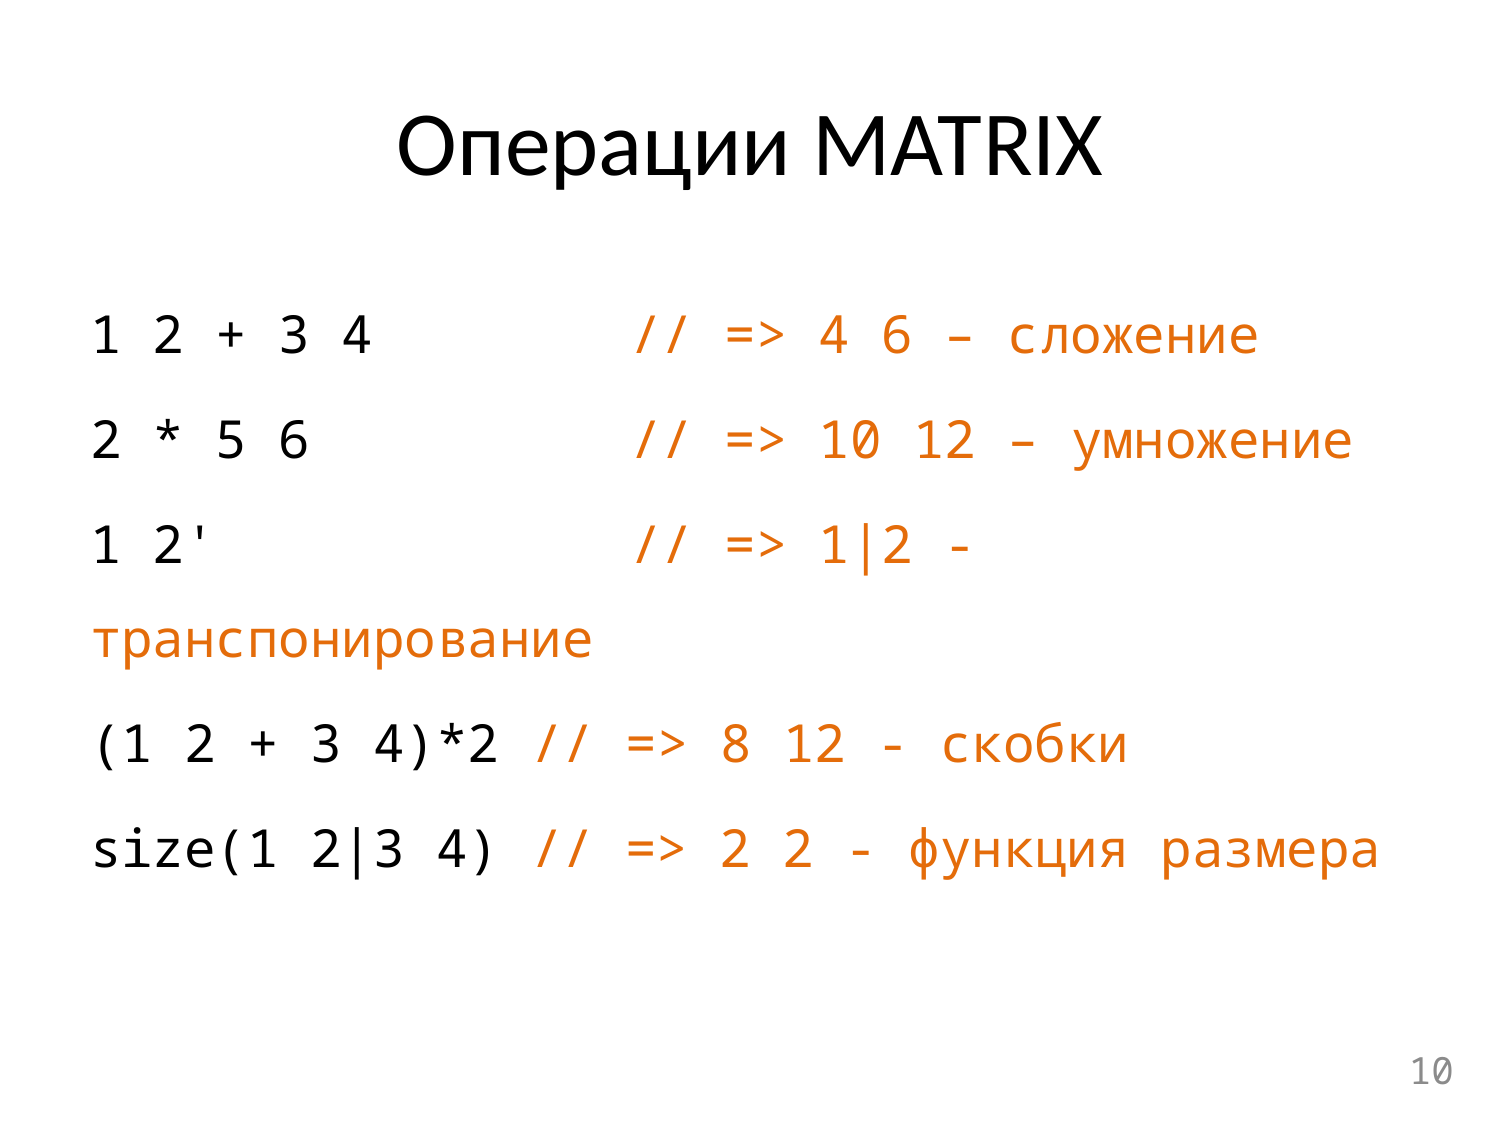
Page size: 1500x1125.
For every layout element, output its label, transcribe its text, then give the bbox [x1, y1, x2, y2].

title Операции МАТRIX [75, 45, 1425, 233]
list 1 2 + 3 4 // => 4 6 – сложение 2 * 5 6 // => 10 12 – умножение 1 2' // => 1|2 -транспонирование (1 2 + 3 4)*2 // => 8 12 - скобки size(1 2|3 4) // => 2 2 - функция размера [75, 262, 1425, 1005]
slide_number 10 [1118, 1042, 1469, 1103]
